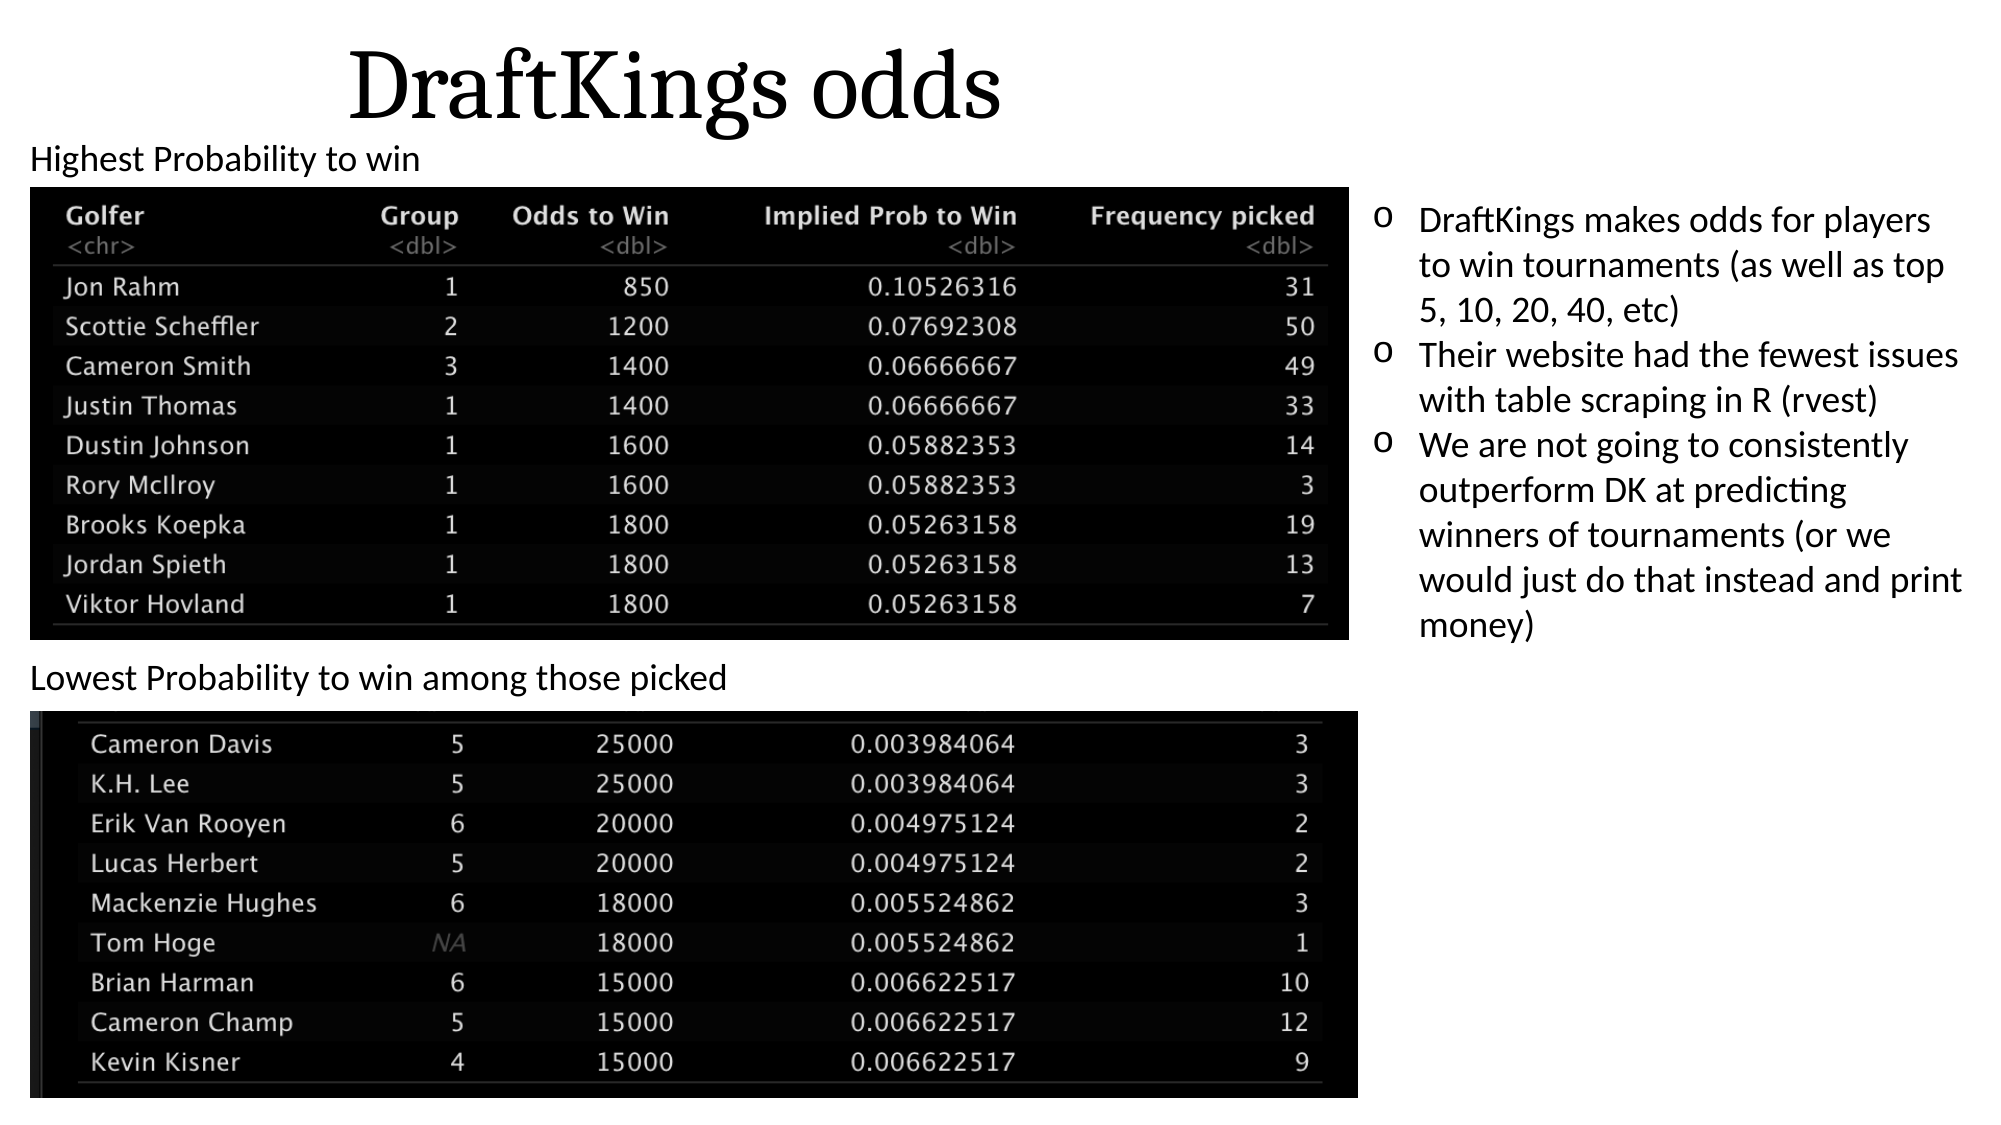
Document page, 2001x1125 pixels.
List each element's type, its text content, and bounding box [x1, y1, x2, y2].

text_box Lowest Probability to win among those picked [15, 645, 770, 705]
text_box DraftKings odds [332, 0, 1048, 164]
text_box Highest Probability to win [15, 126, 447, 187]
picture [30, 187, 1350, 640]
picture [30, 711, 1358, 1098]
text_box DraftKings makes odds for players to win tournaments (as well as top 5, 10, 20, 40, etc) Their website had the fewest issues with table scraping in R (rvest) We are not going to consistently outperform DK at predicting winners of tournaments (or we would just do that instead and print money) [1357, 187, 1982, 697]
